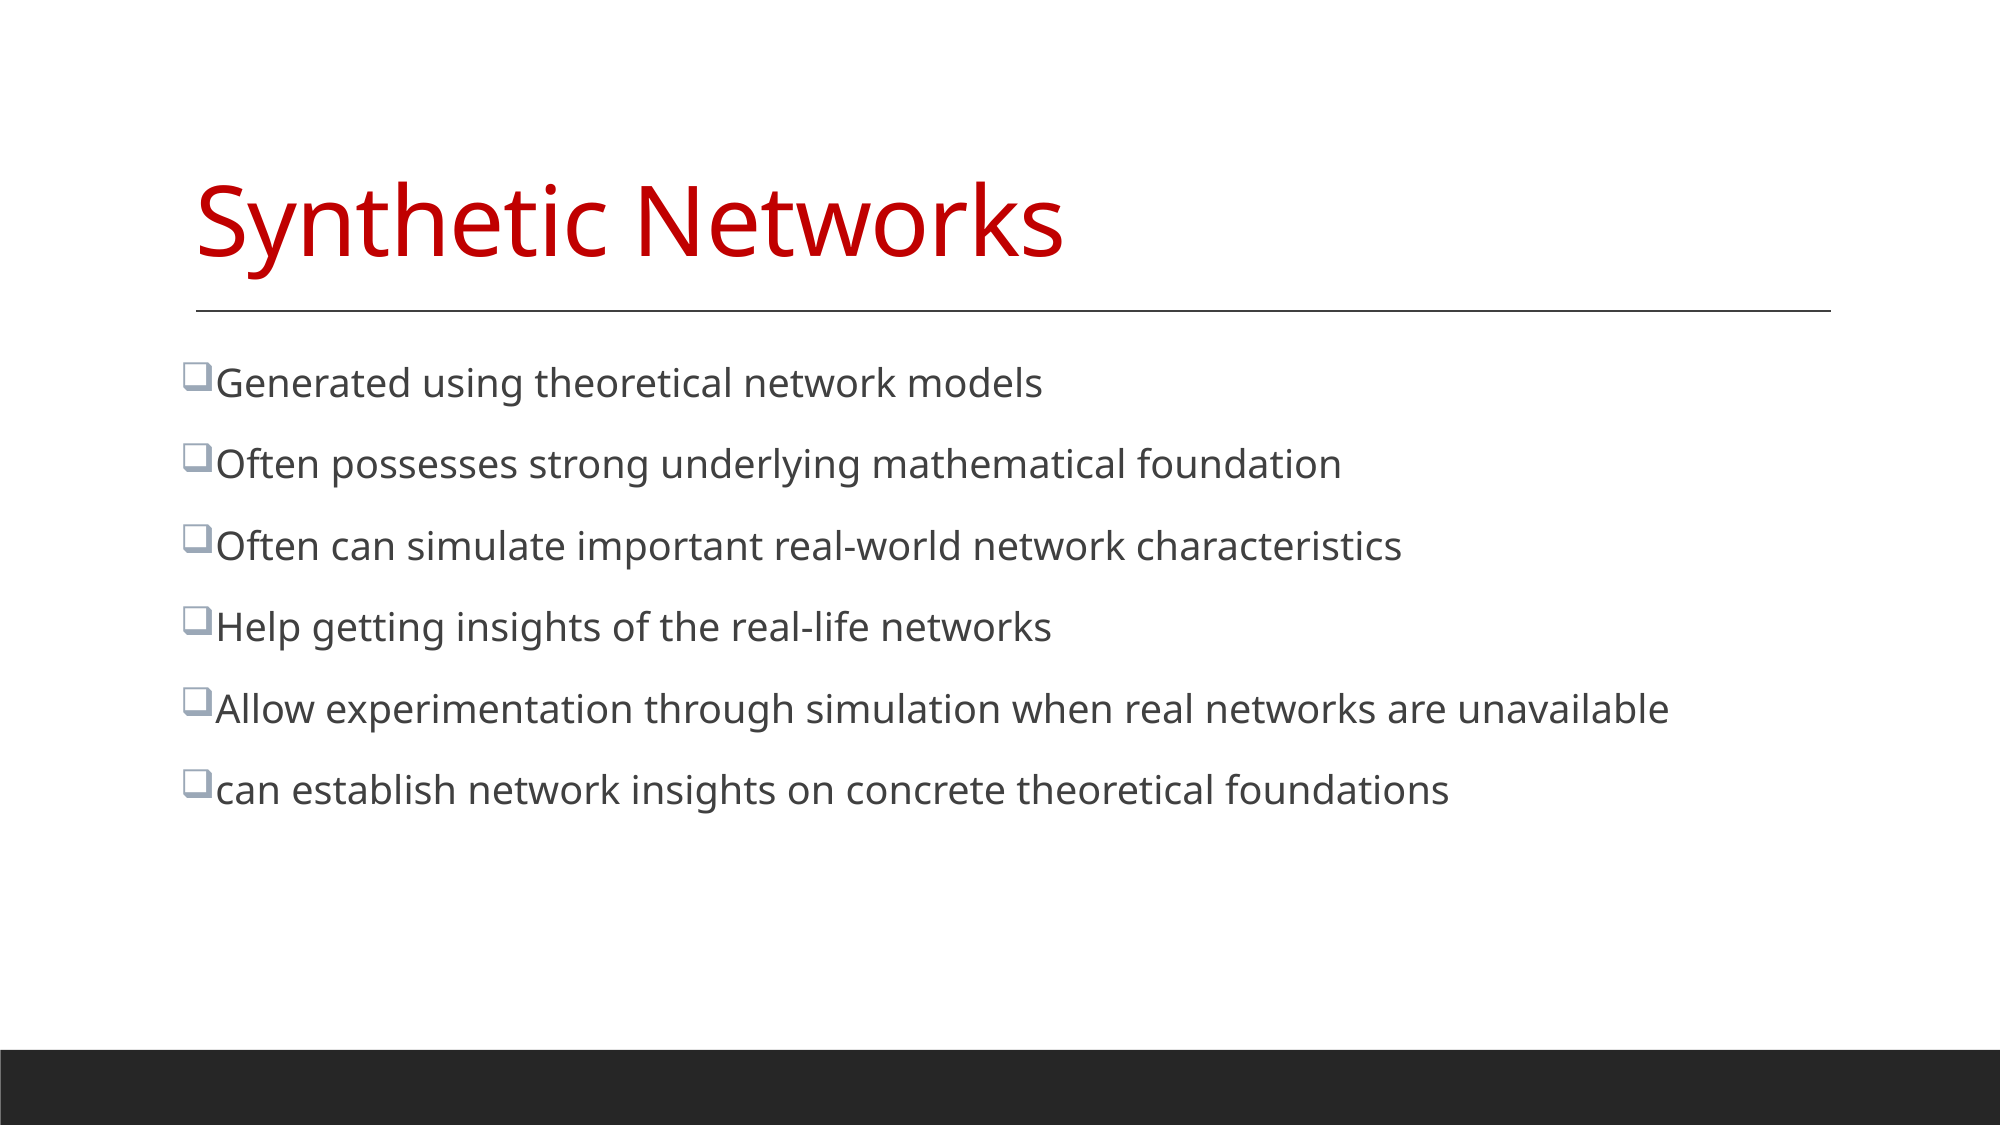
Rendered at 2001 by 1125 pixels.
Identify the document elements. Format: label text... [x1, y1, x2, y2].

title Synthetic Networks [180, 47, 1830, 285]
list Generated using theoretical network models Often possesses strong underlying mathematical foundation Often can simulate important real-world network characteristics Help getting insights of the real-life networks Allow experimentation through simulation when real networks are unavailable can establish network insights on concrete theoretical foundations [180, 345, 1830, 963]
